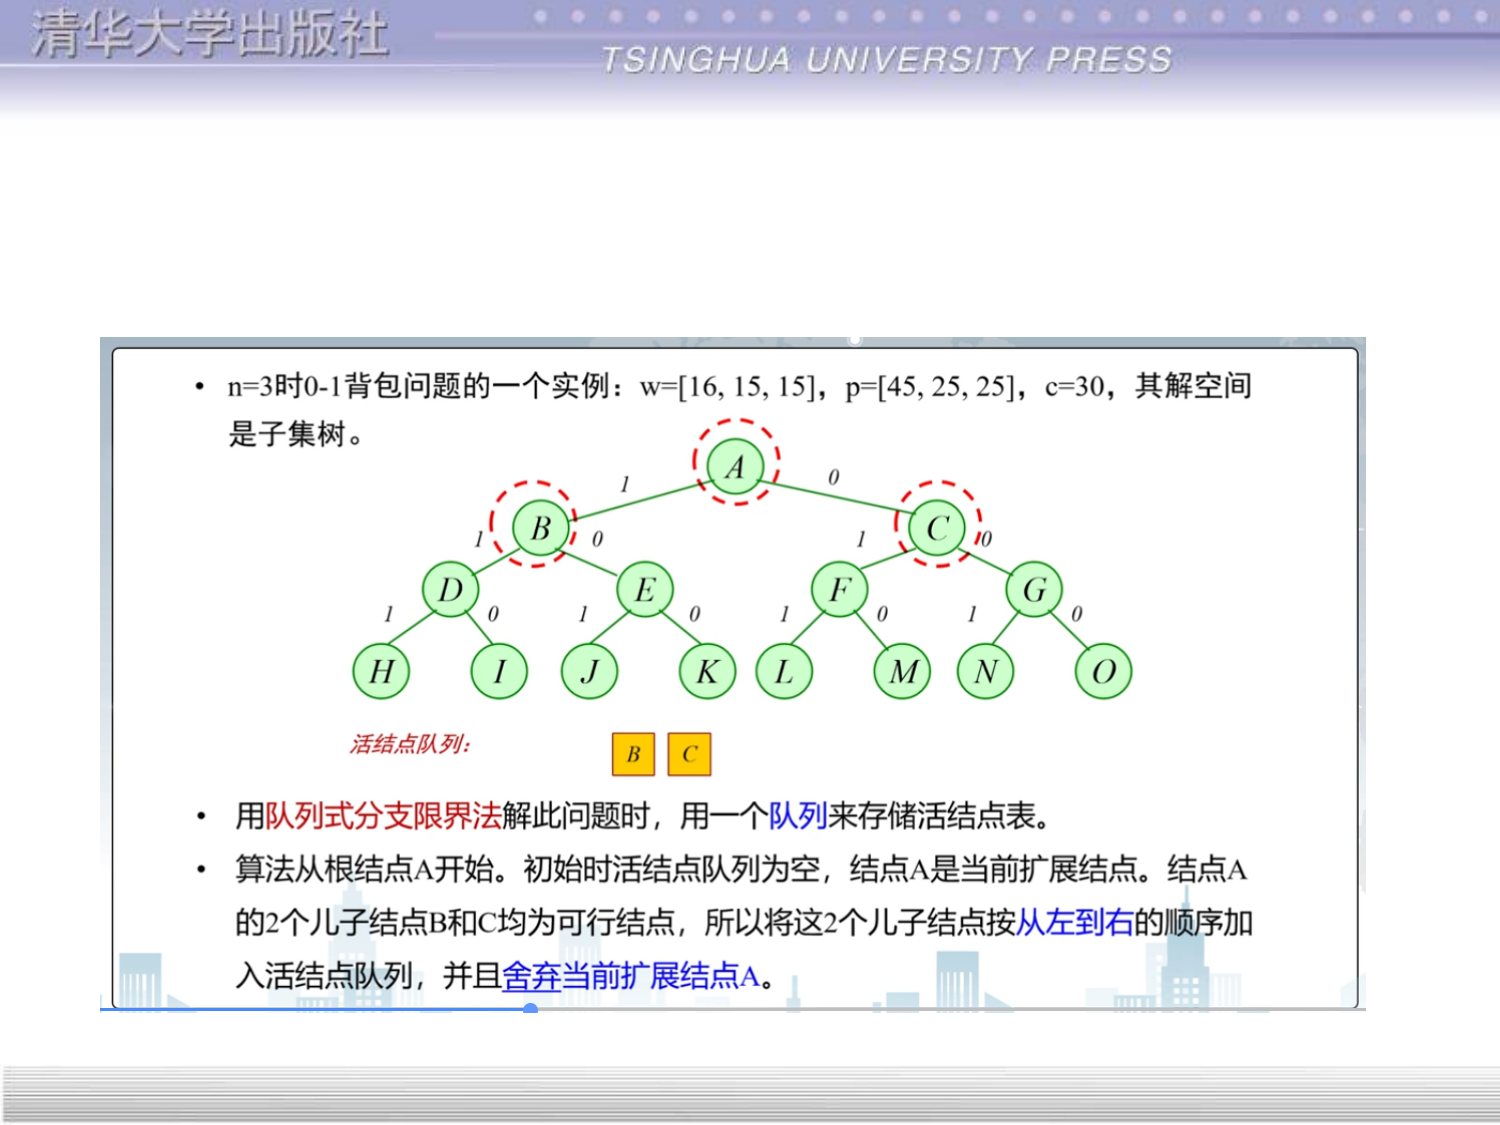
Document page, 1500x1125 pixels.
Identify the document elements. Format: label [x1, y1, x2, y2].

list [100, 337, 1366, 1014]
picture [0, 0, 1500, 1125]
